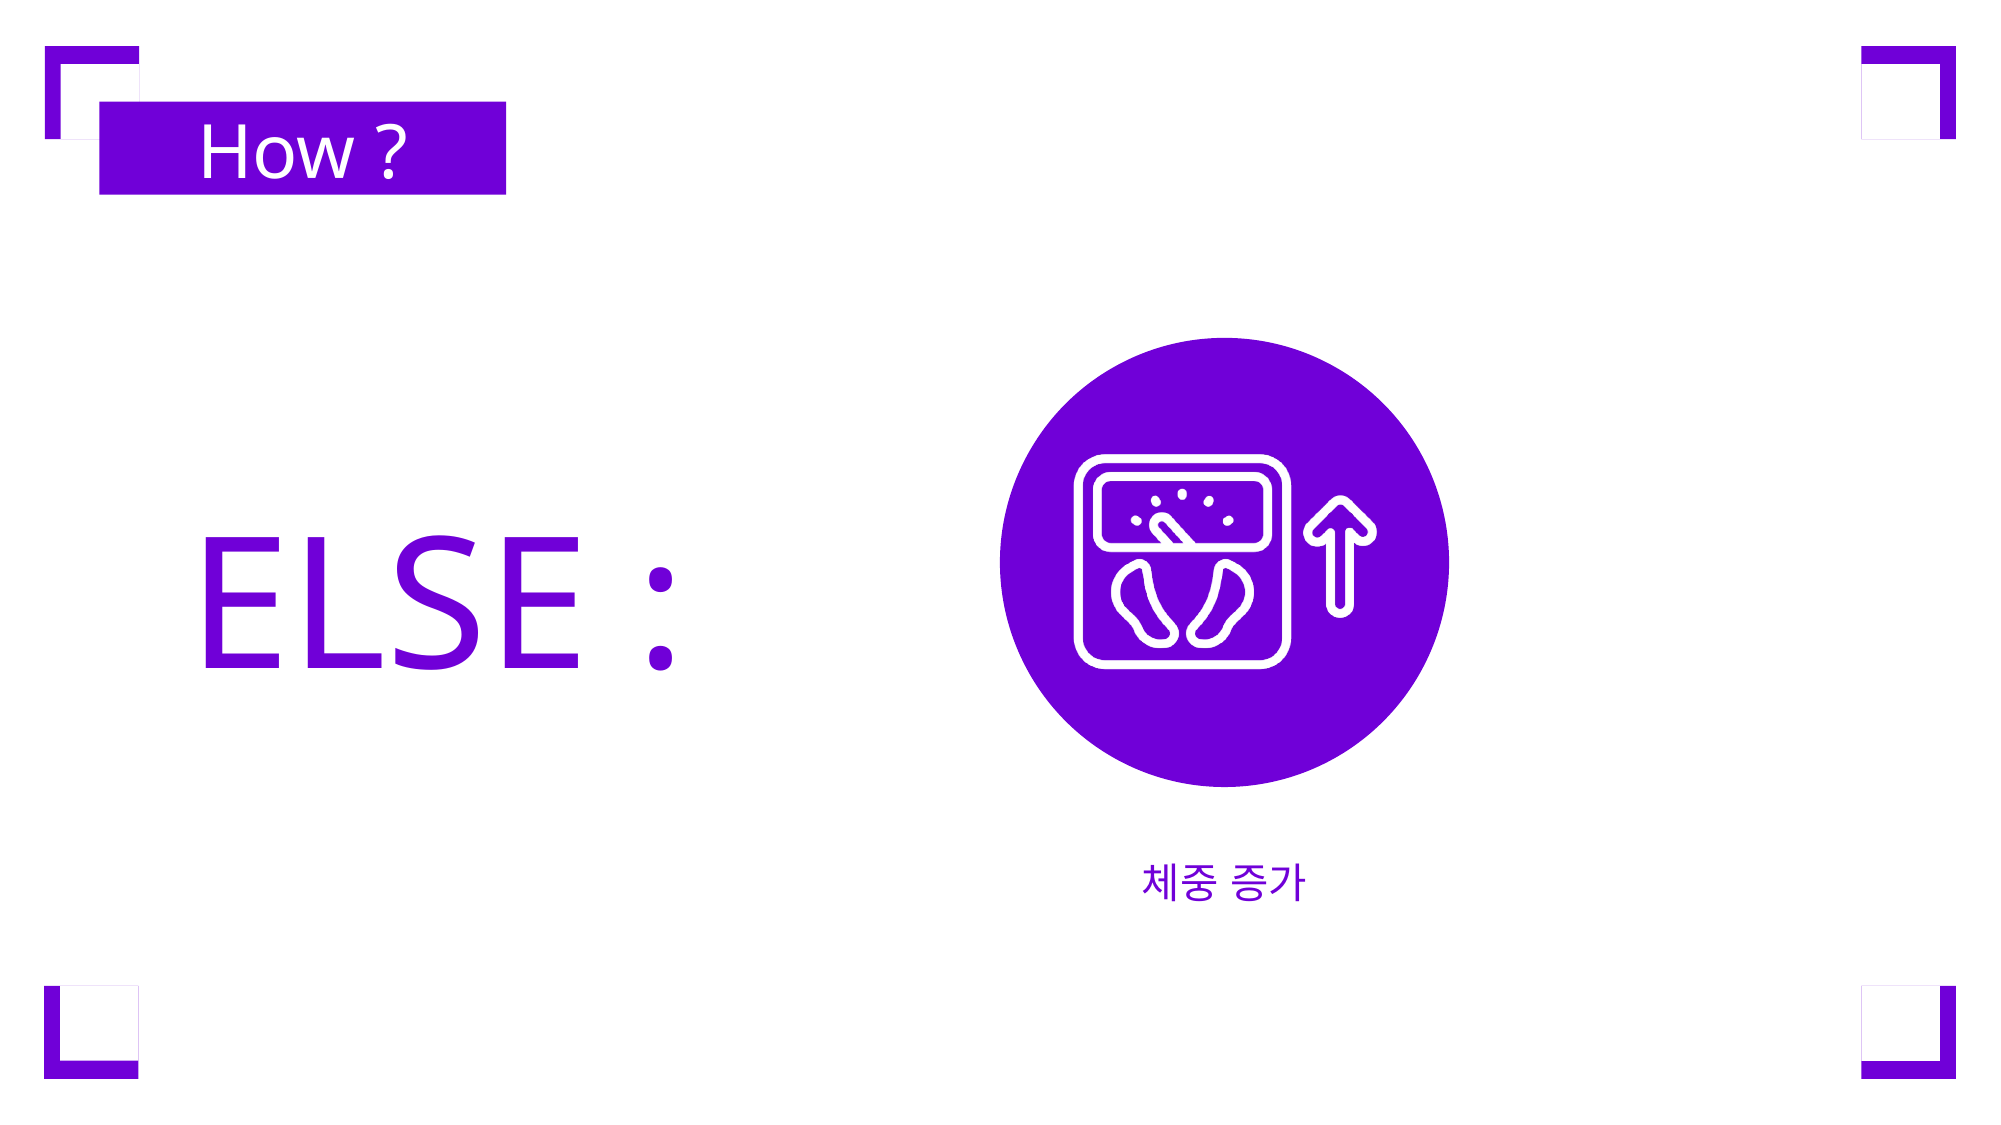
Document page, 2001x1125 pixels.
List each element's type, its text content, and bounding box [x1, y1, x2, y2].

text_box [98, 337, 1450, 916]
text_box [43, 985, 140, 1080]
text_box How ? [98, 100, 508, 196]
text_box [1860, 45, 1957, 140]
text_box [1860, 985, 1957, 1080]
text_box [44, 45, 140, 140]
